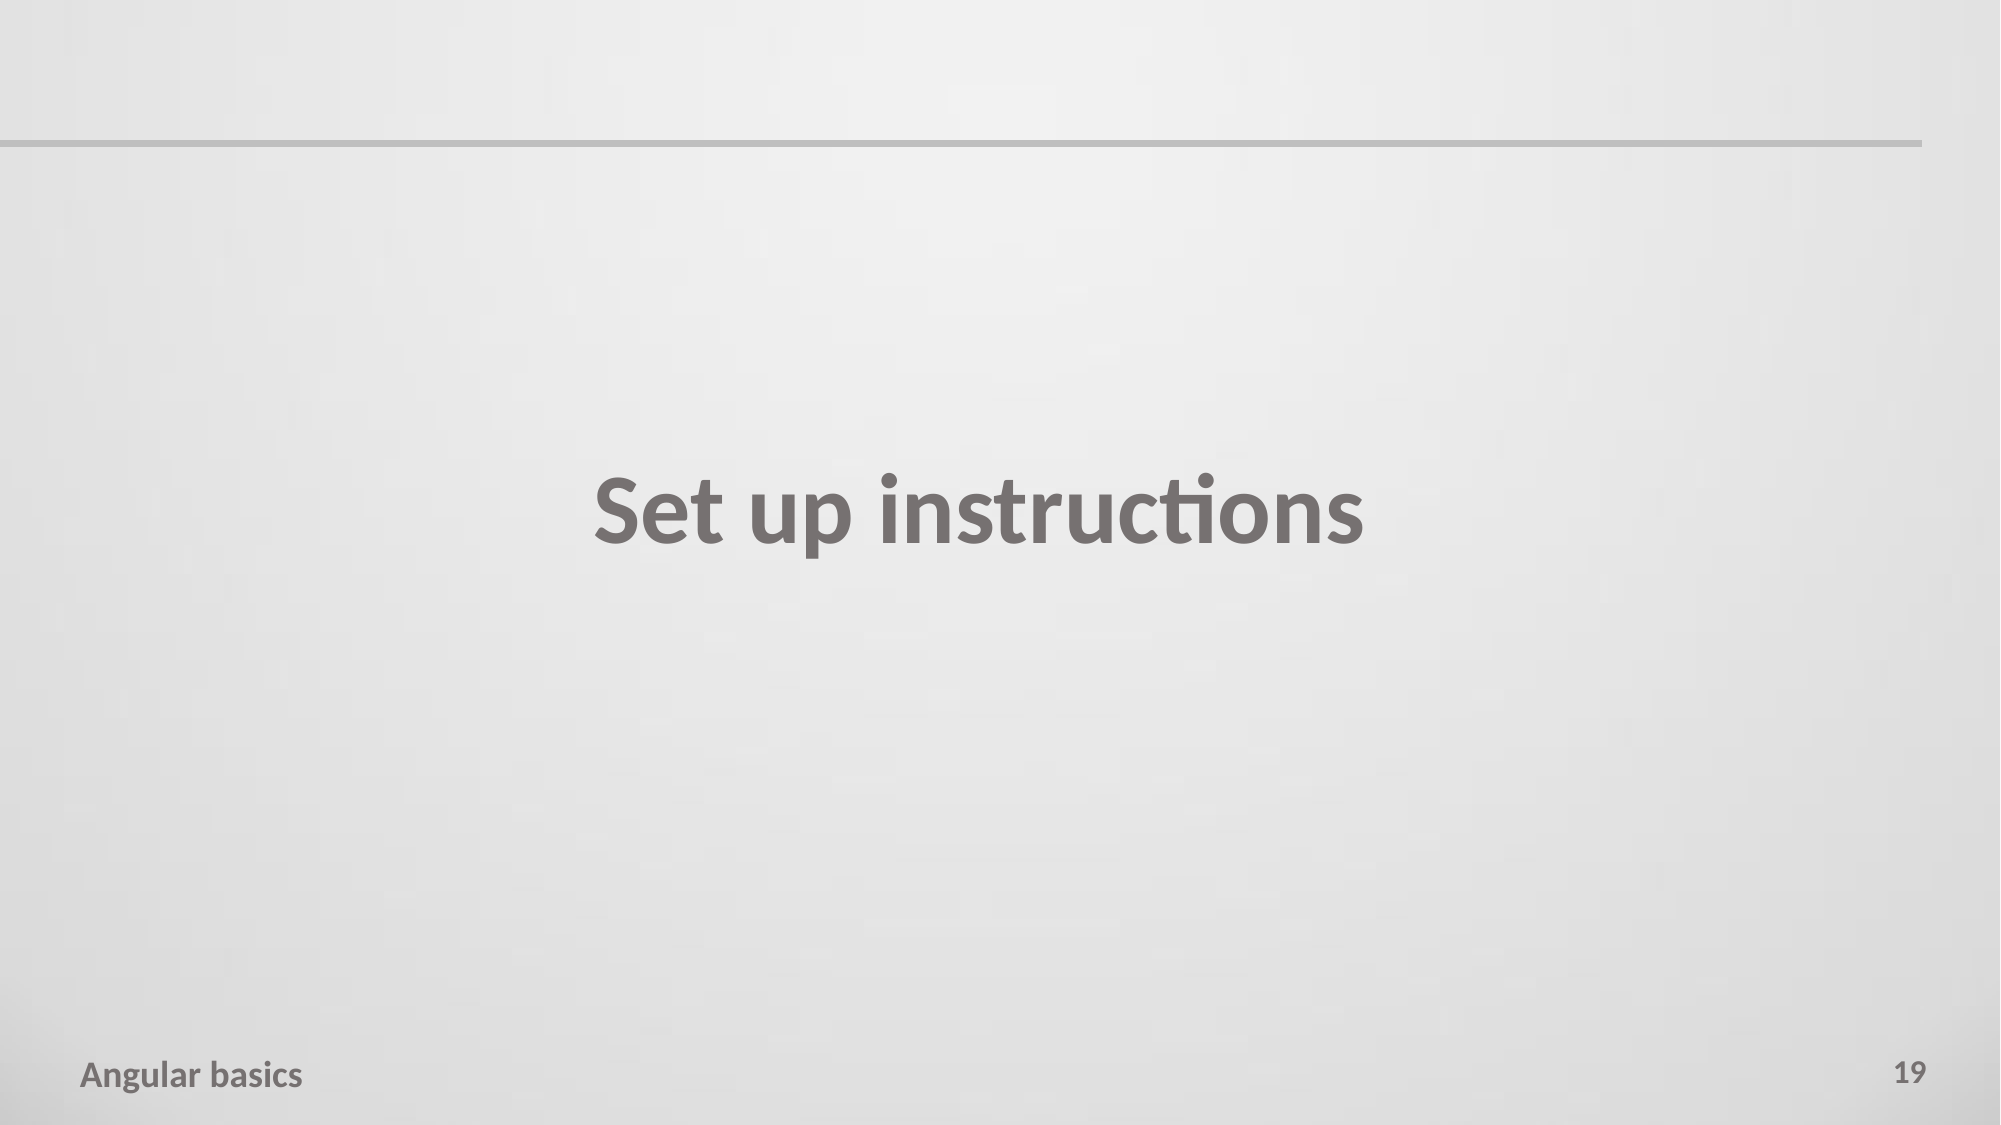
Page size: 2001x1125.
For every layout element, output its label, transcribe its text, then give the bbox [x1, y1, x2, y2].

footer Angular basics [65, 1042, 1338, 1103]
picture [0, 0, 2001, 1125]
slide_number 19 [1412, 1038, 1942, 1103]
text_box Set up instructions [578, 436, 1381, 571]
